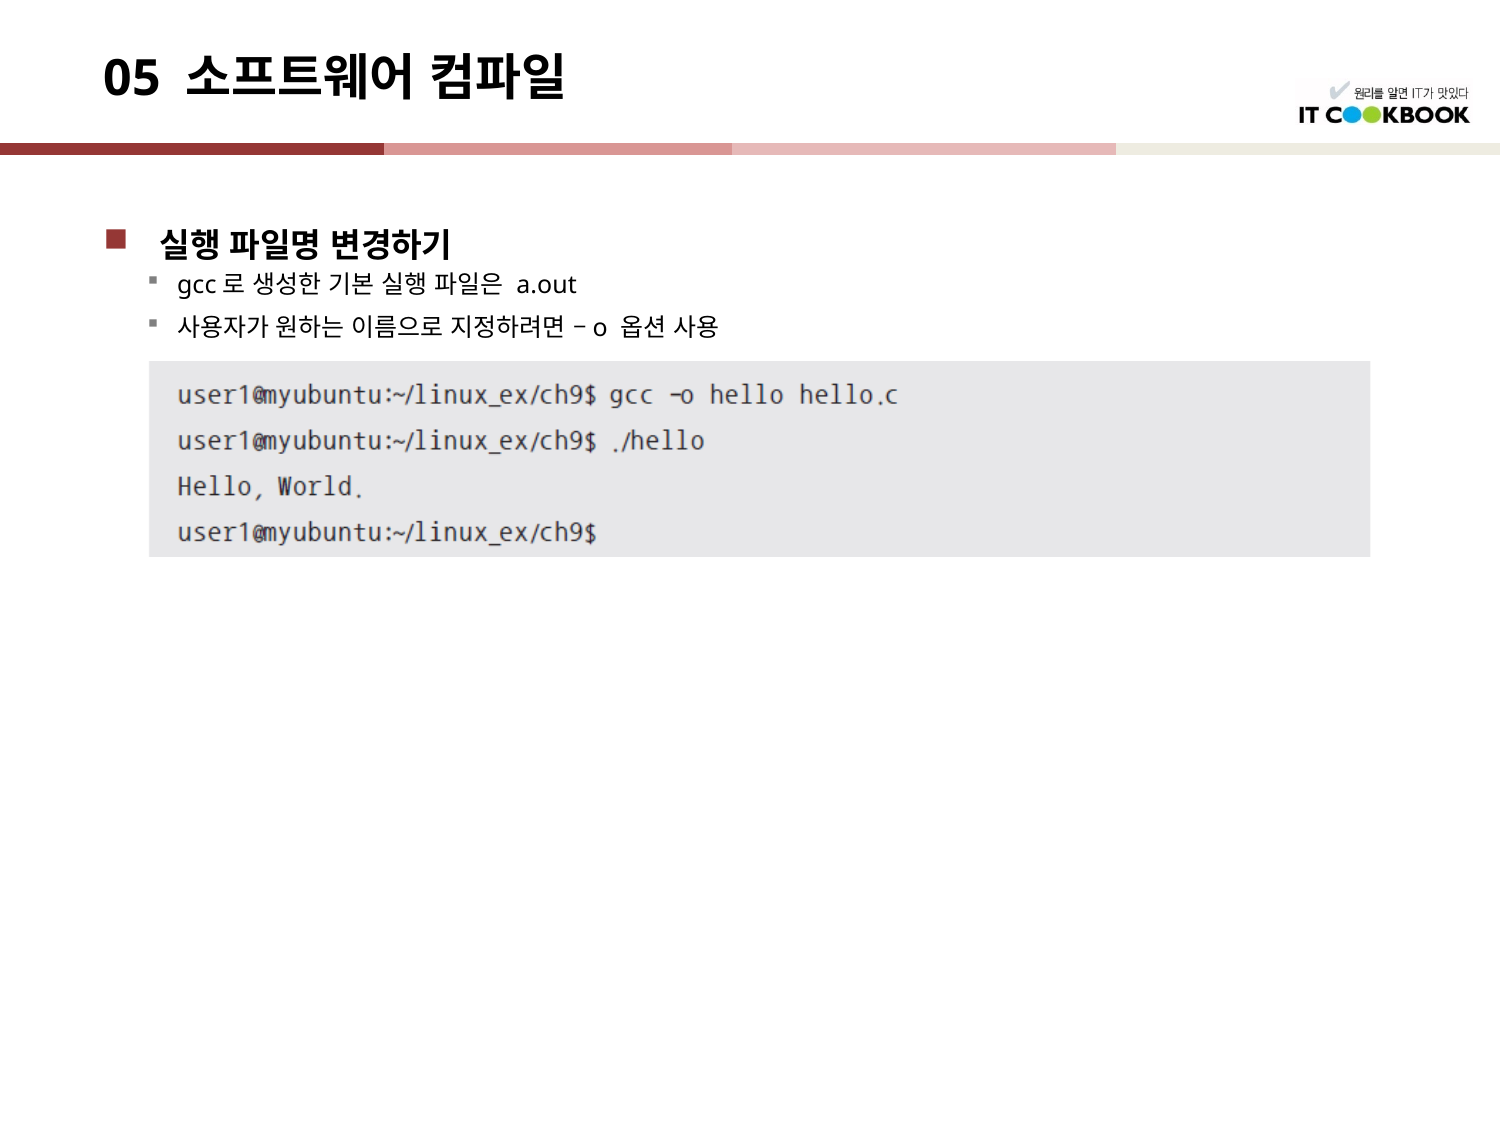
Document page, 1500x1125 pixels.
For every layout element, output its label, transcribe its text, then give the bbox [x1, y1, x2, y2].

list 실행 파일명 변경하기 gcc로 생성한 기본 실행 파일은 a.out 사용자가 원하는 이름으로 지정하려면 –o 옵션 사용 [88, 196, 1436, 1083]
picture [145, 361, 1379, 557]
picture [1295, 78, 1473, 125]
title 05 소프트웨어 컴파일 [88, 30, 1330, 121]
